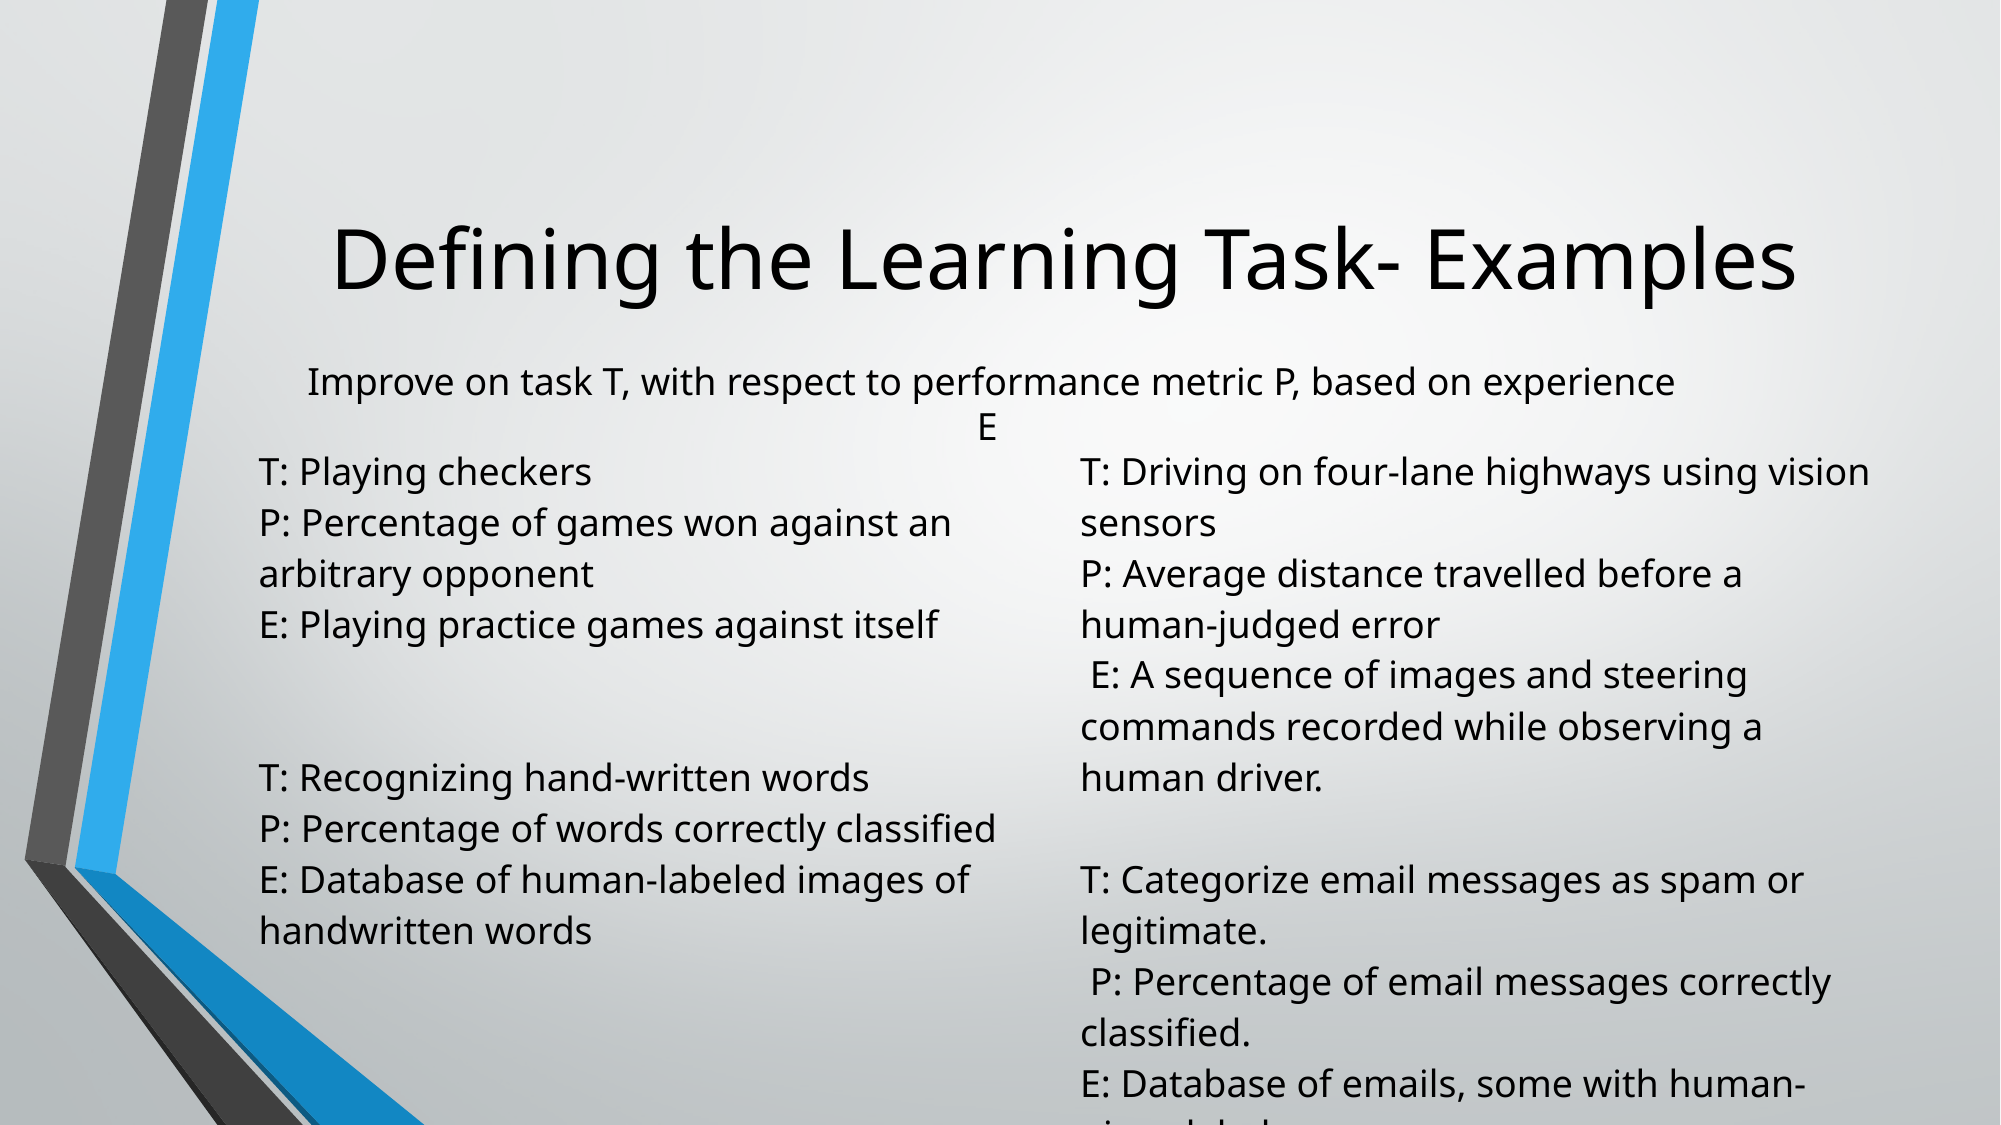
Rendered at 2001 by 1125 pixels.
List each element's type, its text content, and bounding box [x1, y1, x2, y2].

title Defining the Learning Task- Examples [243, 112, 1887, 400]
table_header T: Driving on four-lane highways using vision sensors P: Average distance travelled before a human-judged error E: A sequence of images and steering commands recorded while observing a human driver. T: Categorize email messages as spam or legitimate. P: Percentage of email messages correctly classified. E: Database of emails, some with human-given labels [1065, 437, 1887, 1125]
table_header T: Playing checkers P: Percentage of games won against an arbitrary opponent E: Playing practice games against itself T: Recognizing hand-written words P: Percentage of words correctly classified E: Database of human-labeled images of handwritten words [243, 437, 1065, 1125]
text_box Improve on task T, with respect to performance metric P, based on experience E [289, 350, 1695, 456]
